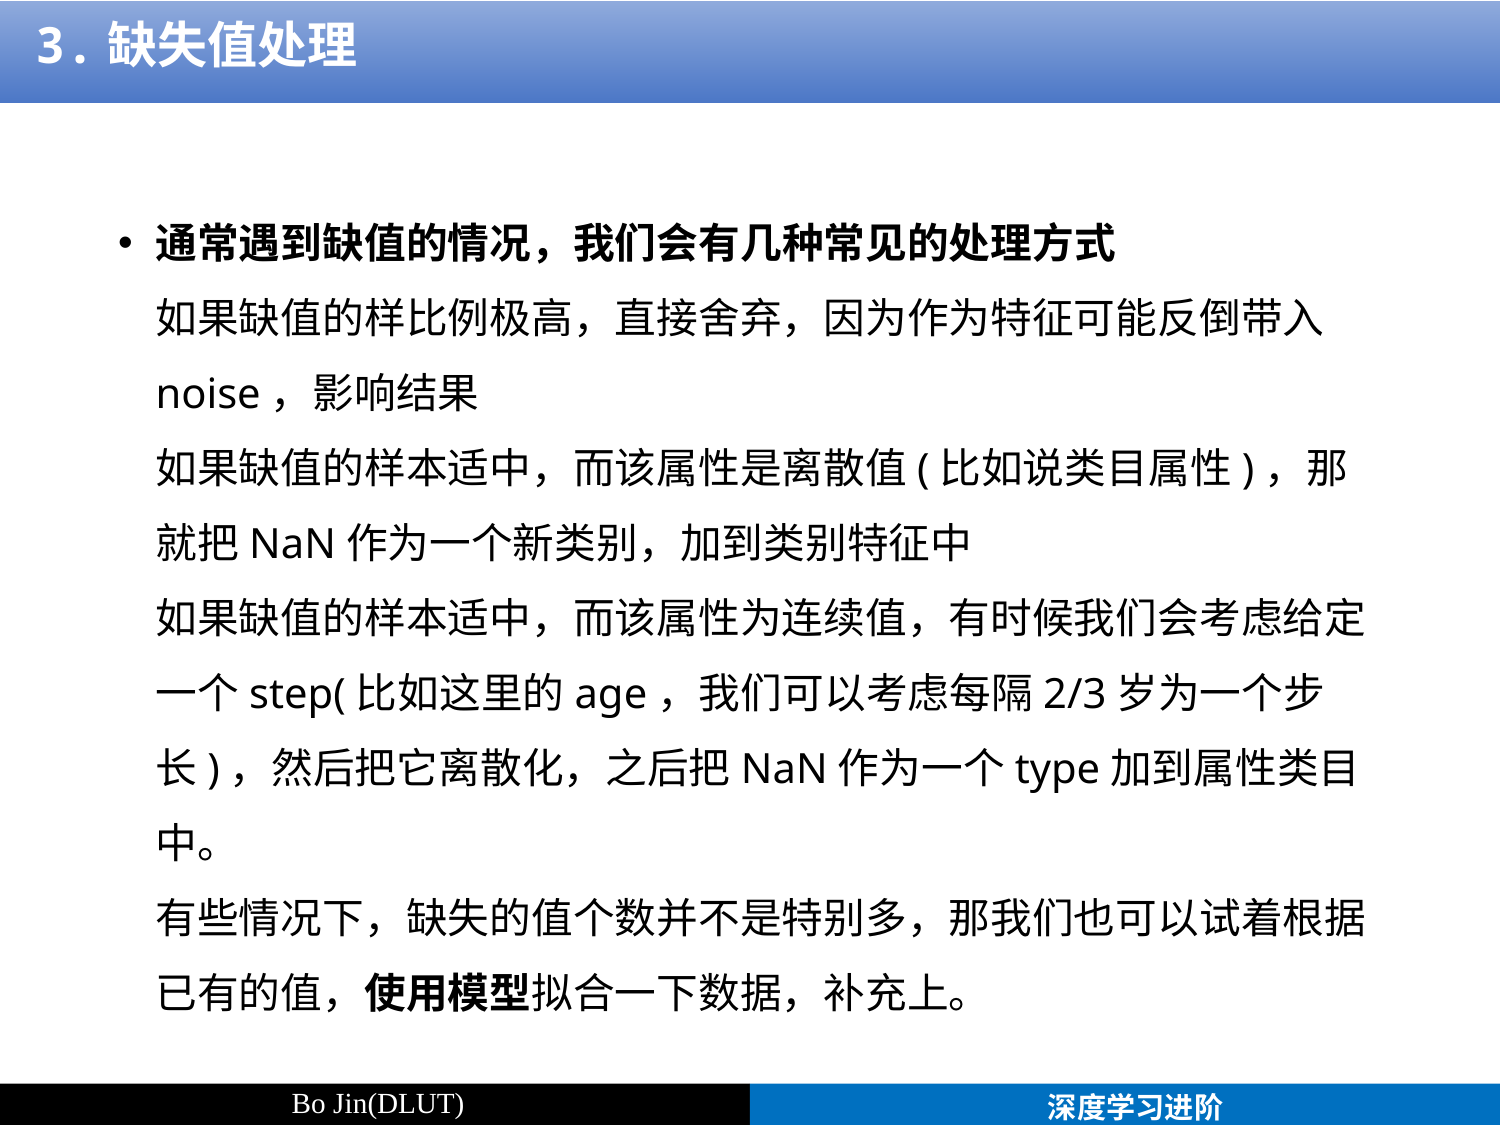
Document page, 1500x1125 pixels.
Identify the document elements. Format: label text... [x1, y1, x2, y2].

text_box [0, 1, 1500, 103]
list 通常遇到缺值的情况，我们会有几种常见的处理方式 如果缺值的样比例极高，直接舍弃，因为作为特征可能反倒带入noise，影响结果 如果缺值的样本适中，而该属性是离散值(比如说类目属性)，那就把NaN作为一个新类别，加到类别特征中 如果缺值的样本适中，而该属性为连续值，有时候我们会考虑给定一个step(比如这里的age，我们可以考虑每隔2/3岁为一个步长)，然后把它离散化，之后把NaN作为一个type加到属性类目中。 有些情况下，缺失的值个数并不是特别多，那我们也可以试着根据已有的值，使用模型拟合一下数据，补充上。 [103, 184, 1397, 899]
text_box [0, 1080, 1500, 1125]
text_box 3.缺失值处理 [20, 6, 798, 81]
